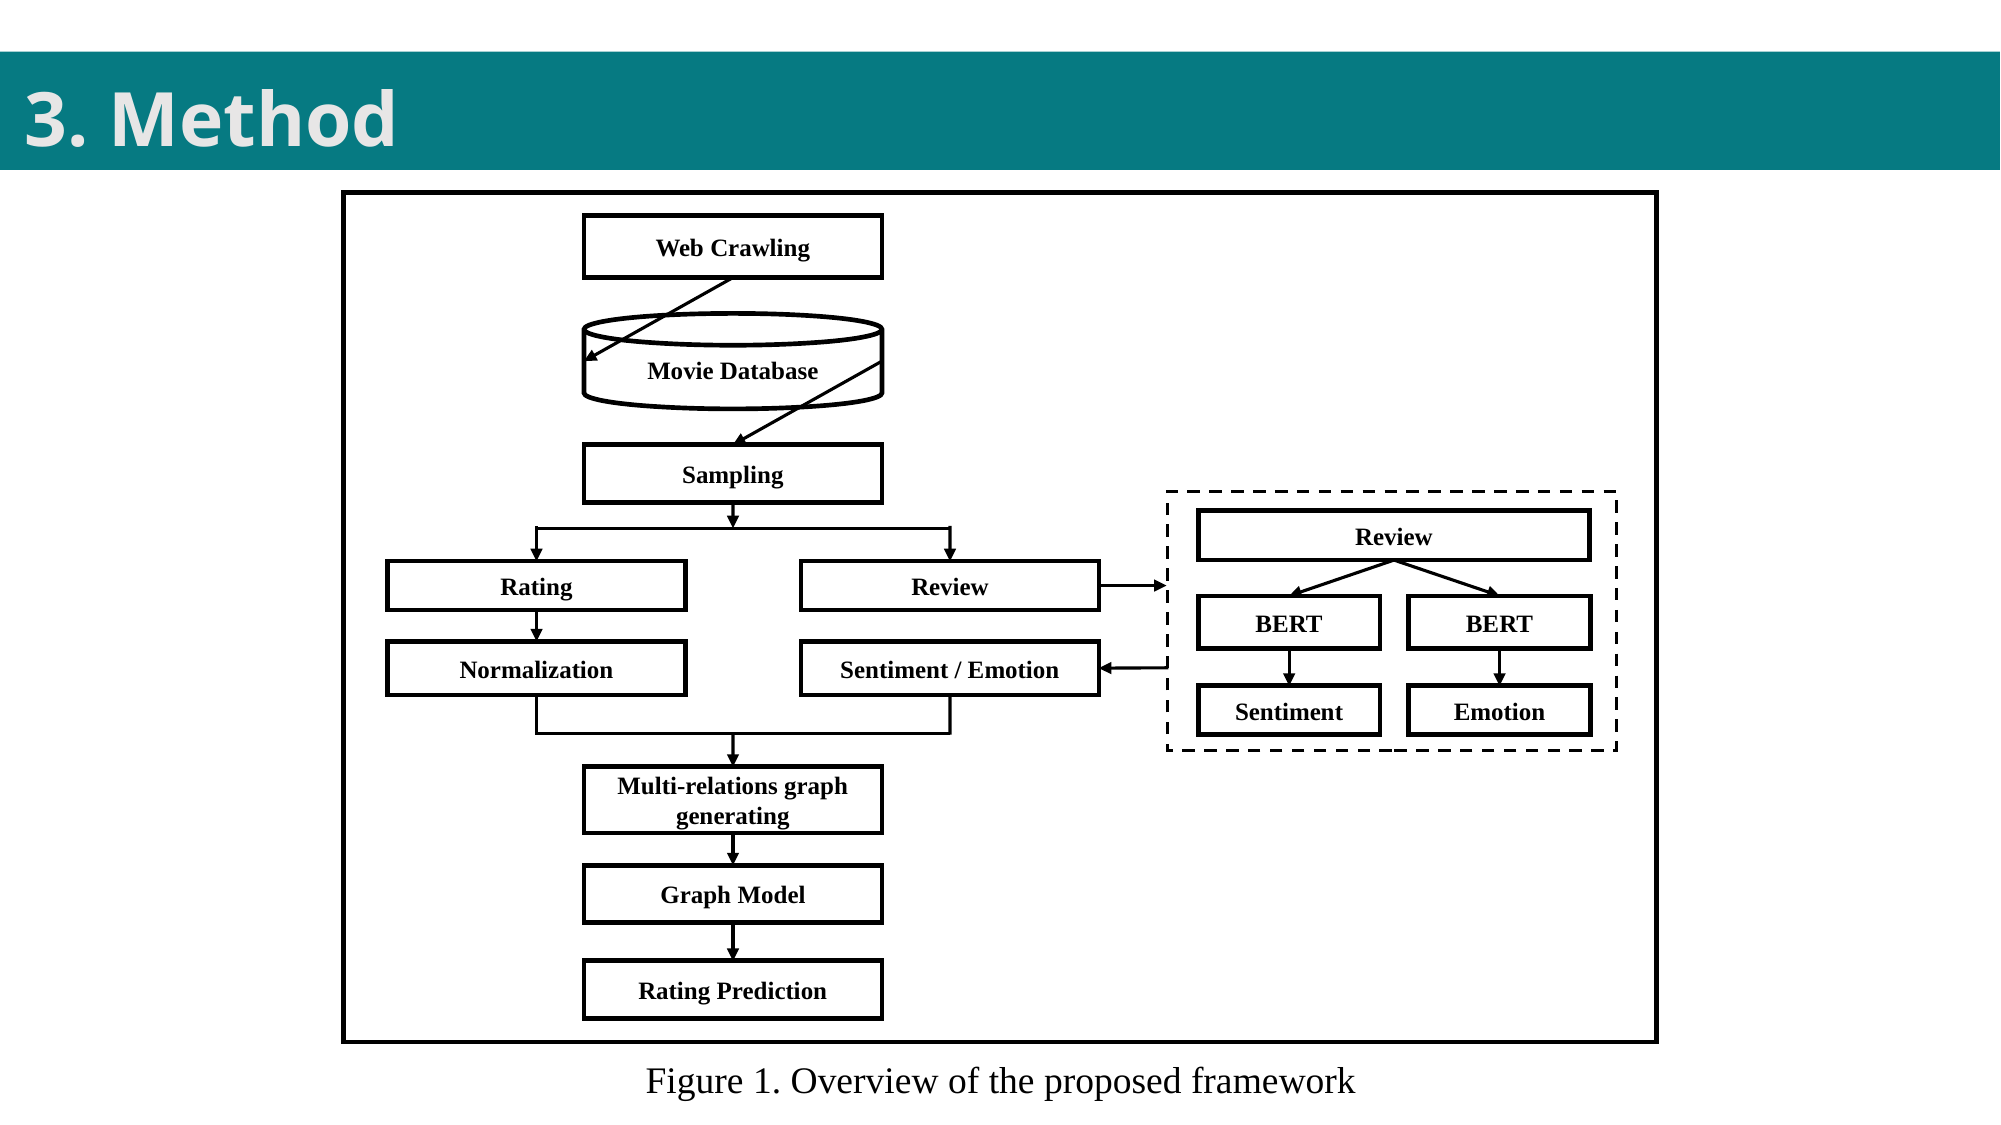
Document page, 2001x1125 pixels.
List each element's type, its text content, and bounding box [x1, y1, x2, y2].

text_box Multi-relations graph generating [583, 766, 883, 834]
text_box Review [800, 560, 1100, 611]
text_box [1393, 560, 1500, 596]
text_box [0, 51, 2000, 171]
text_box Figure 1. Overview of the proposed framework [613, 1048, 1389, 1109]
text_box 3. Method [10, 19, 2000, 169]
text_box Rating [386, 560, 686, 611]
text_box [342, 191, 1658, 1043]
text_box Rating Prediction [583, 960, 883, 1019]
text_box Movie Database [582, 312, 884, 410]
text_box Graph Model [583, 864, 883, 924]
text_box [1289, 560, 1393, 596]
text_box Sentiment / Emotion [800, 640, 1100, 696]
text_box Normalization [386, 640, 686, 696]
text_box Sampling [583, 444, 883, 503]
text_box [1166, 490, 1617, 752]
